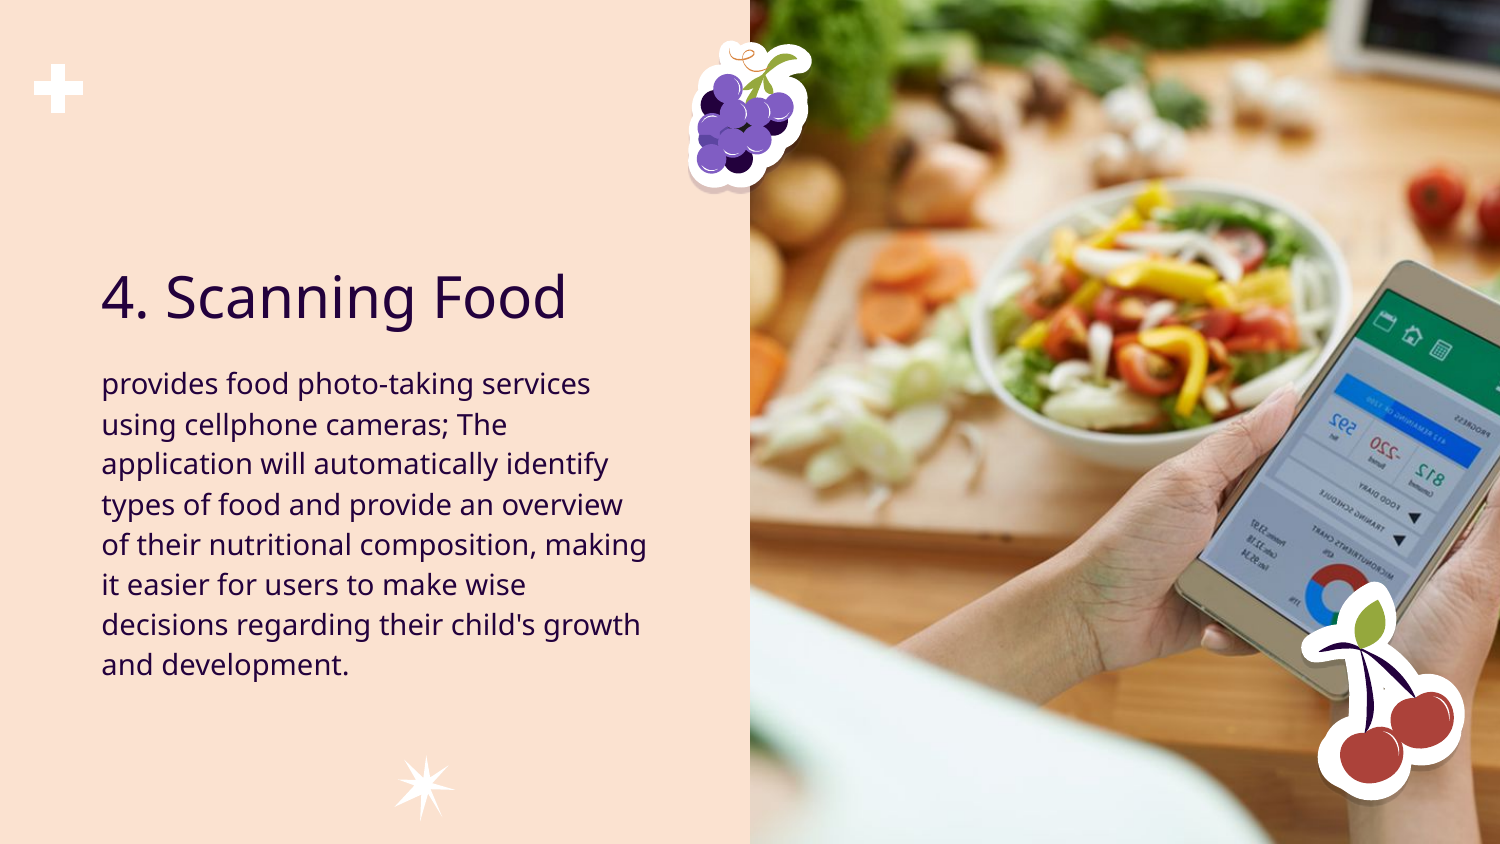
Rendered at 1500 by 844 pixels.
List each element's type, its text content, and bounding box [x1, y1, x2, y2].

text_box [1300, 581, 1465, 801]
title 4. Scanning Food [86, 60, 664, 345]
picture [749, 0, 1500, 844]
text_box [687, 40, 813, 188]
subtitle provides food photo-taking services using cellphone cameras; The application will automatically identify types of food and provide an overview of their nutritional composition, making it easier for users to make wise decisions regarding their child's growth and development. [86, 345, 664, 529]
